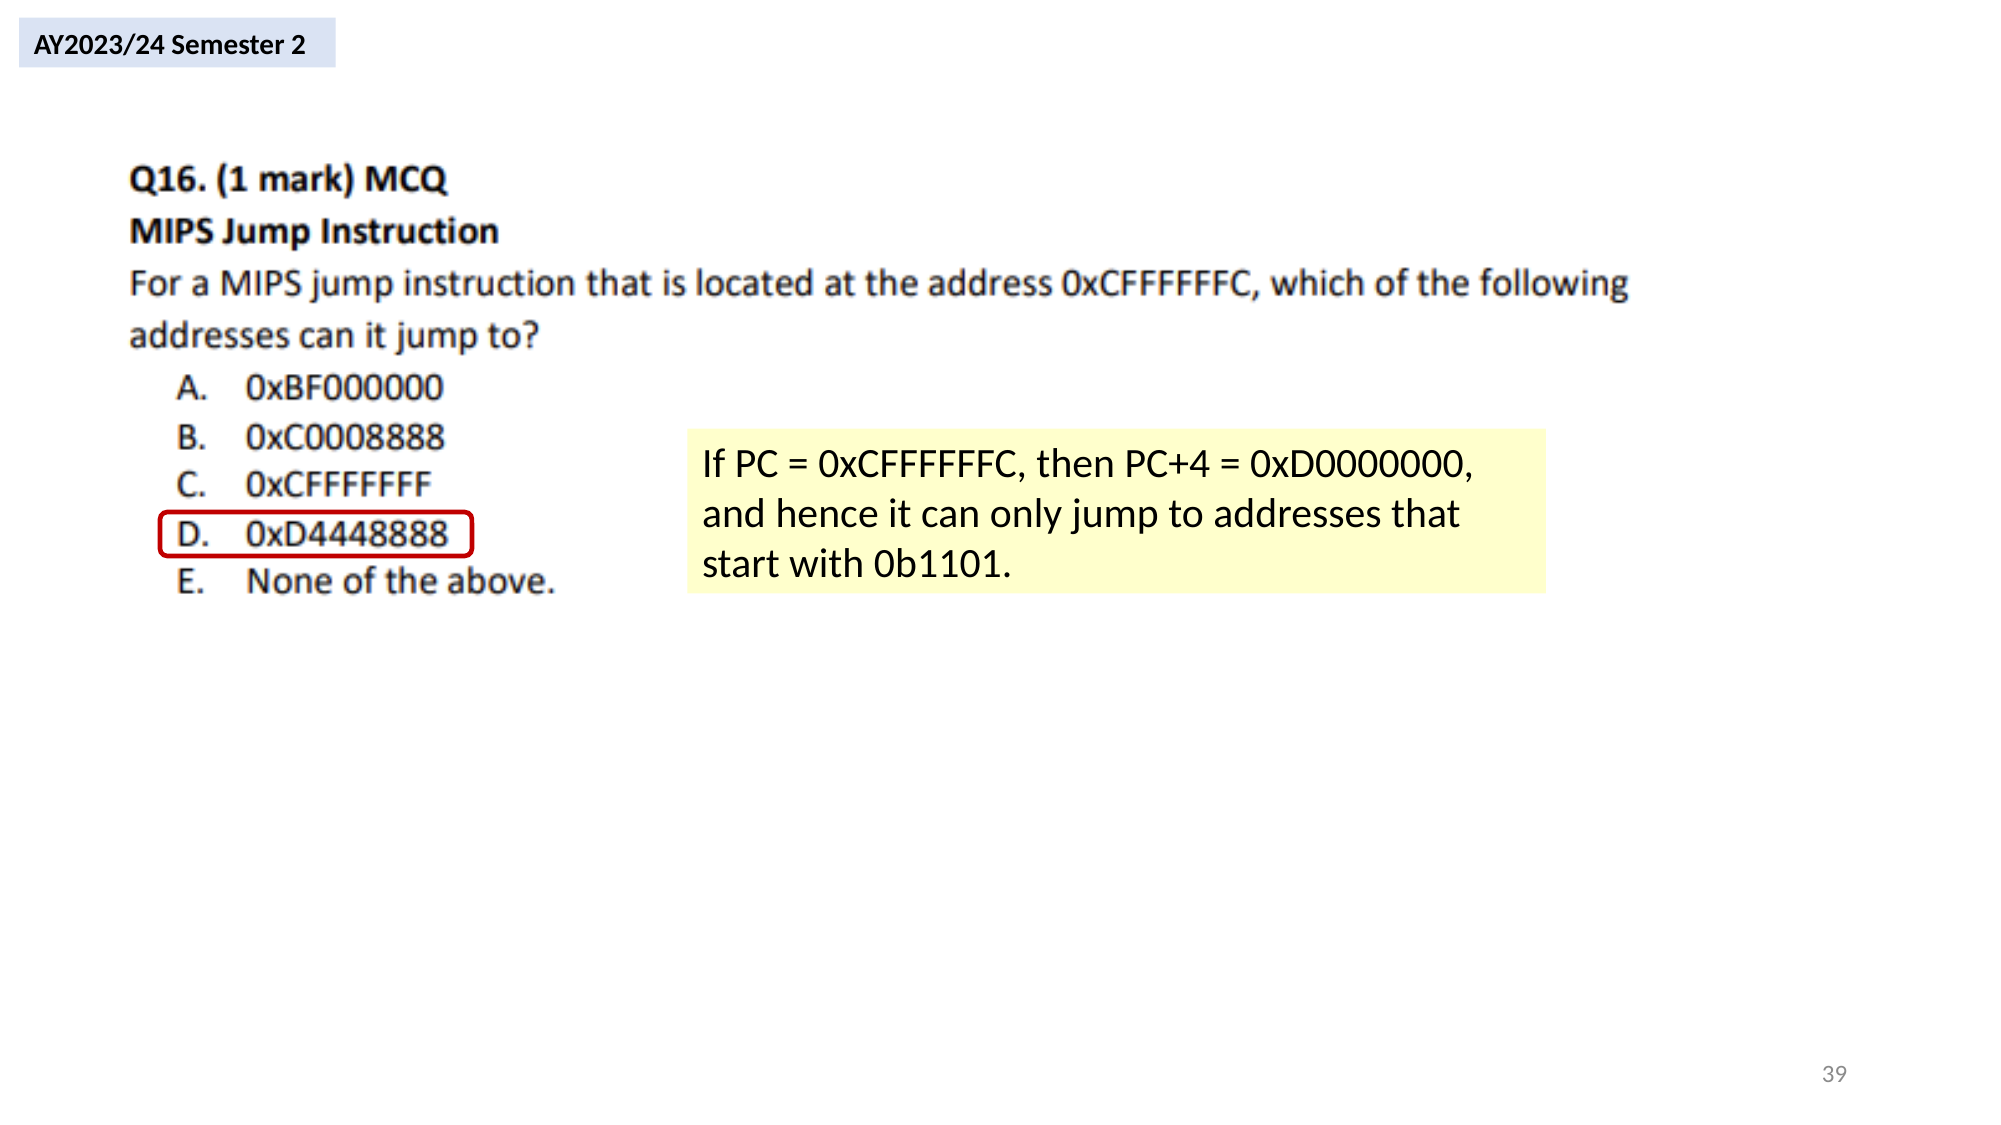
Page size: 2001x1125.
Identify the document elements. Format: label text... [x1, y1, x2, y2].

picture [92, 137, 1653, 618]
text_box AY2023/24 Semester 2 [19, 17, 336, 68]
slide_number 39 [1412, 1042, 1863, 1103]
